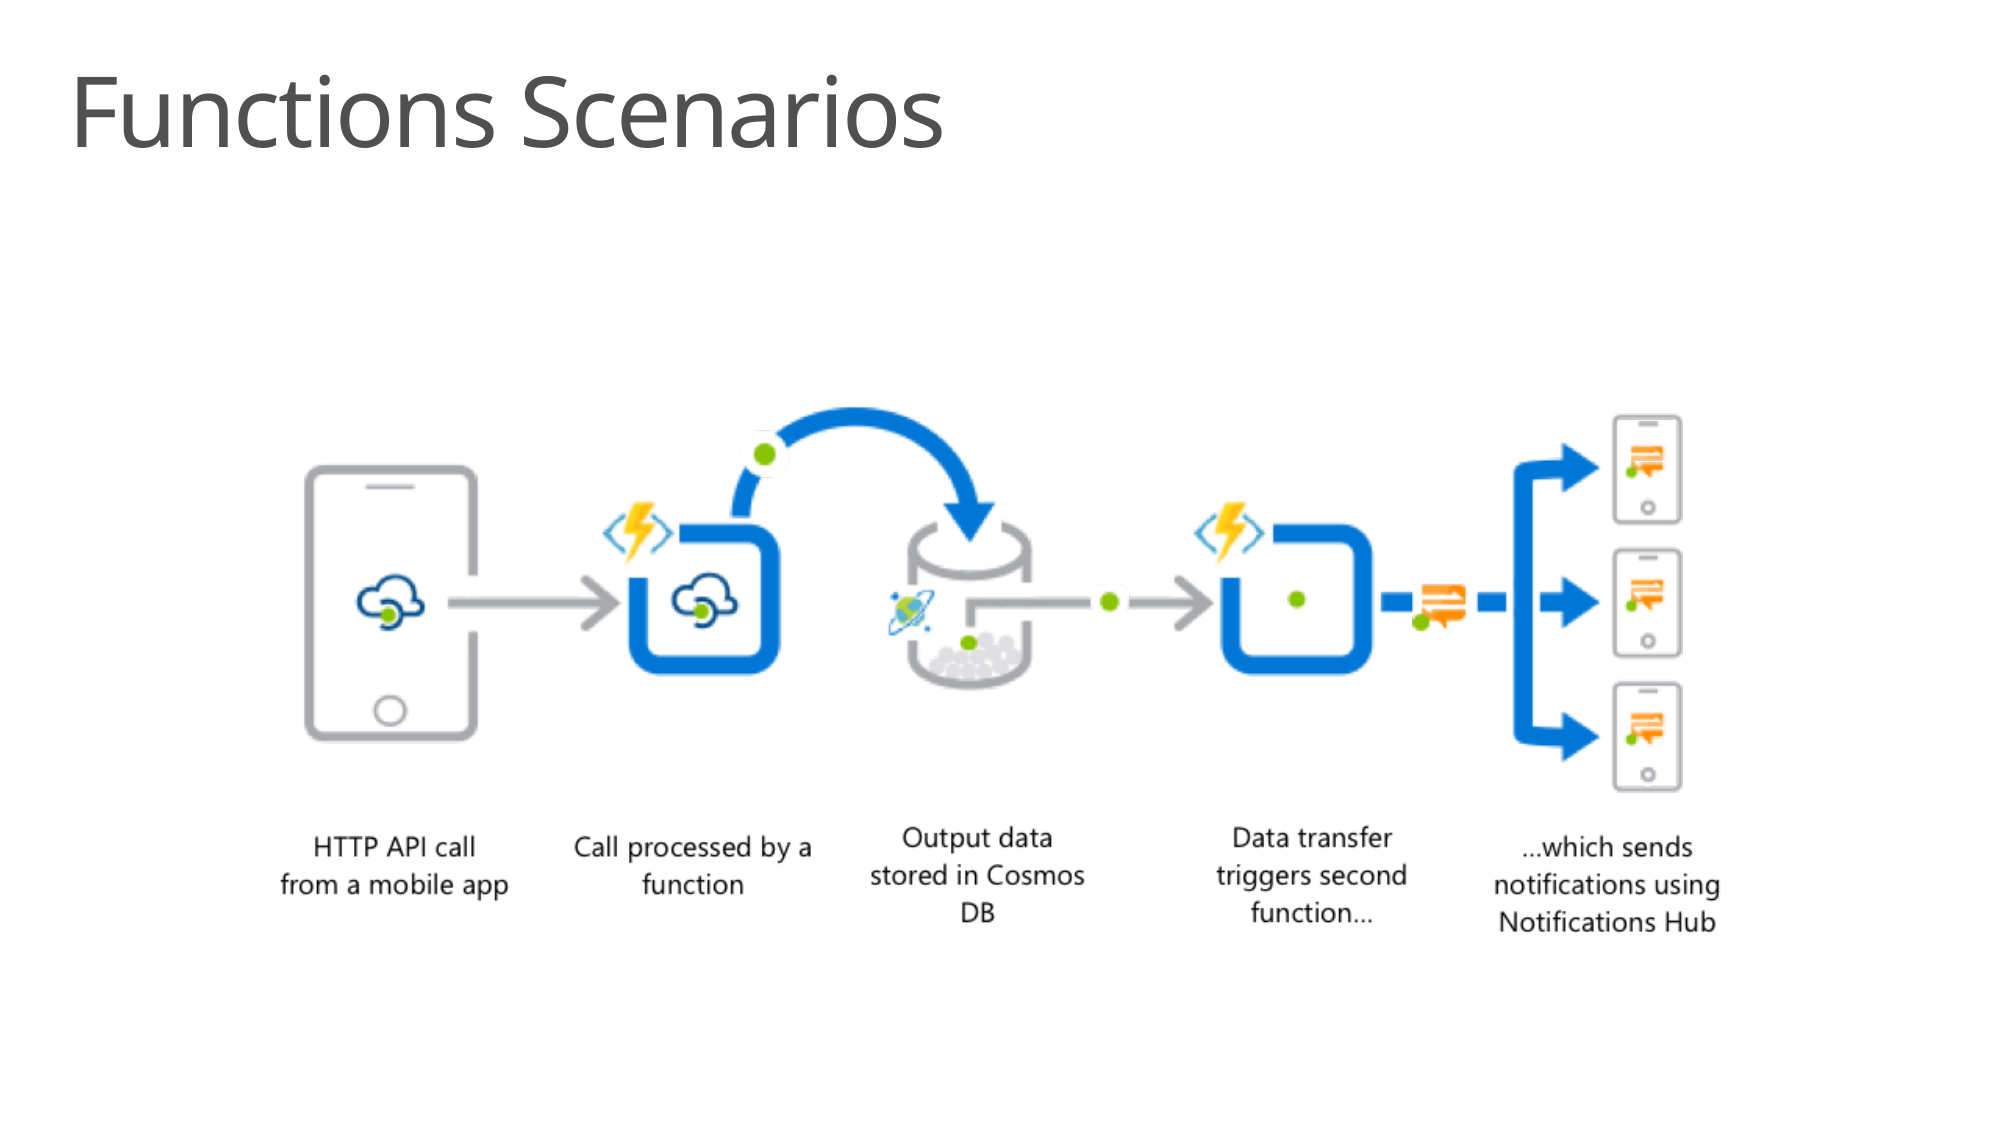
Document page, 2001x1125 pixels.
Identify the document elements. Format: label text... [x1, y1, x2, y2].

picture [277, 406, 1723, 935]
title Functions Scenarios [44, 47, 1221, 196]
